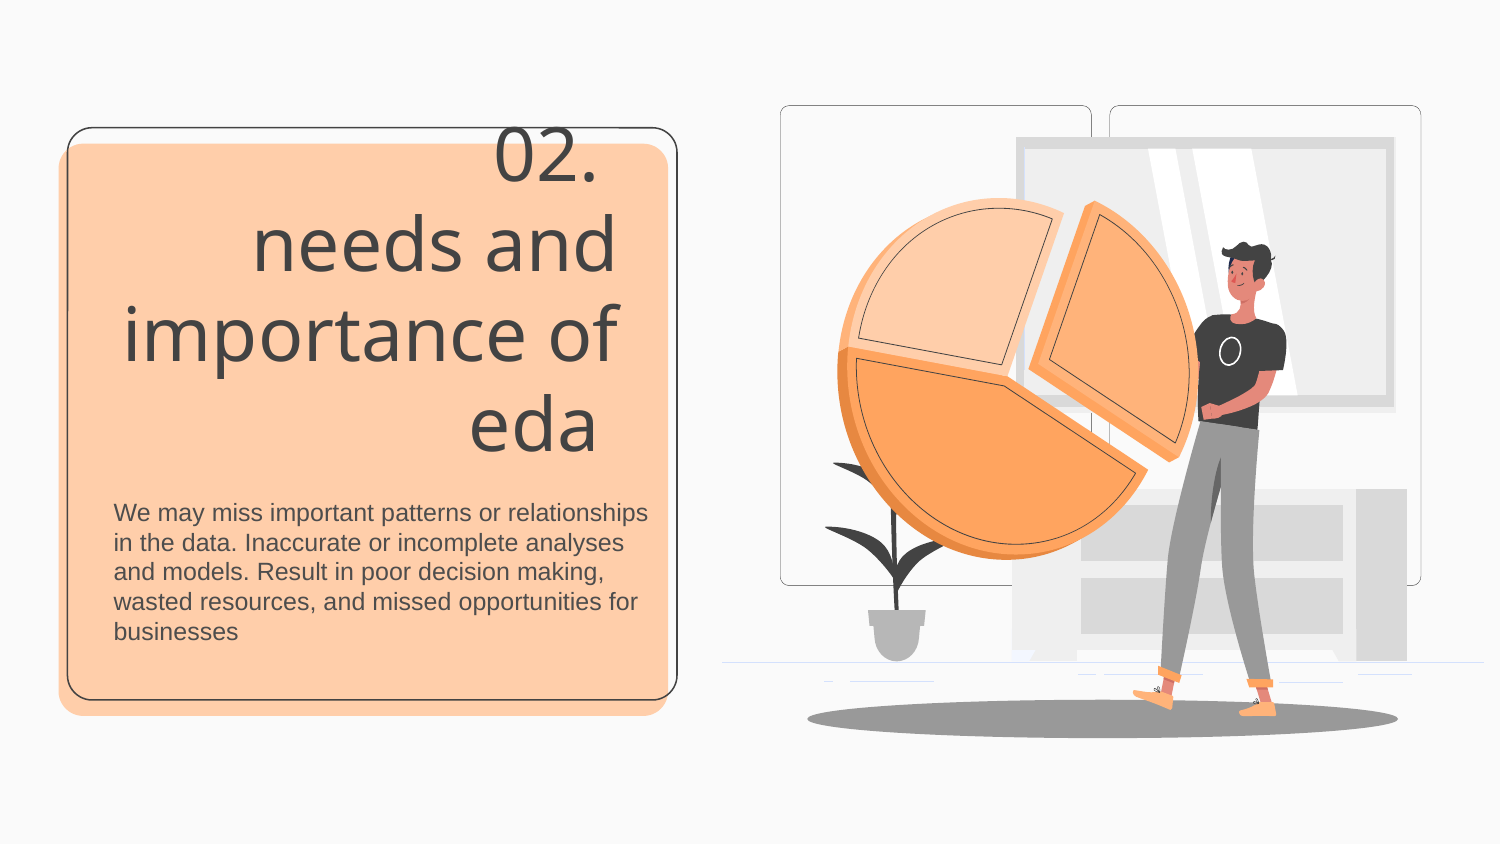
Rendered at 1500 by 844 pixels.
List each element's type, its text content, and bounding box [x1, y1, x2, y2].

title 02. needs and importance of eda [58, 300, 634, 482]
text_box We may miss important patterns or relationships in the data. Inaccurate or incomplete analyses and models. Result in poor decision making, wasted resources, and missed opportunities for businesses [98, 488, 682, 743]
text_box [721, 105, 1484, 739]
